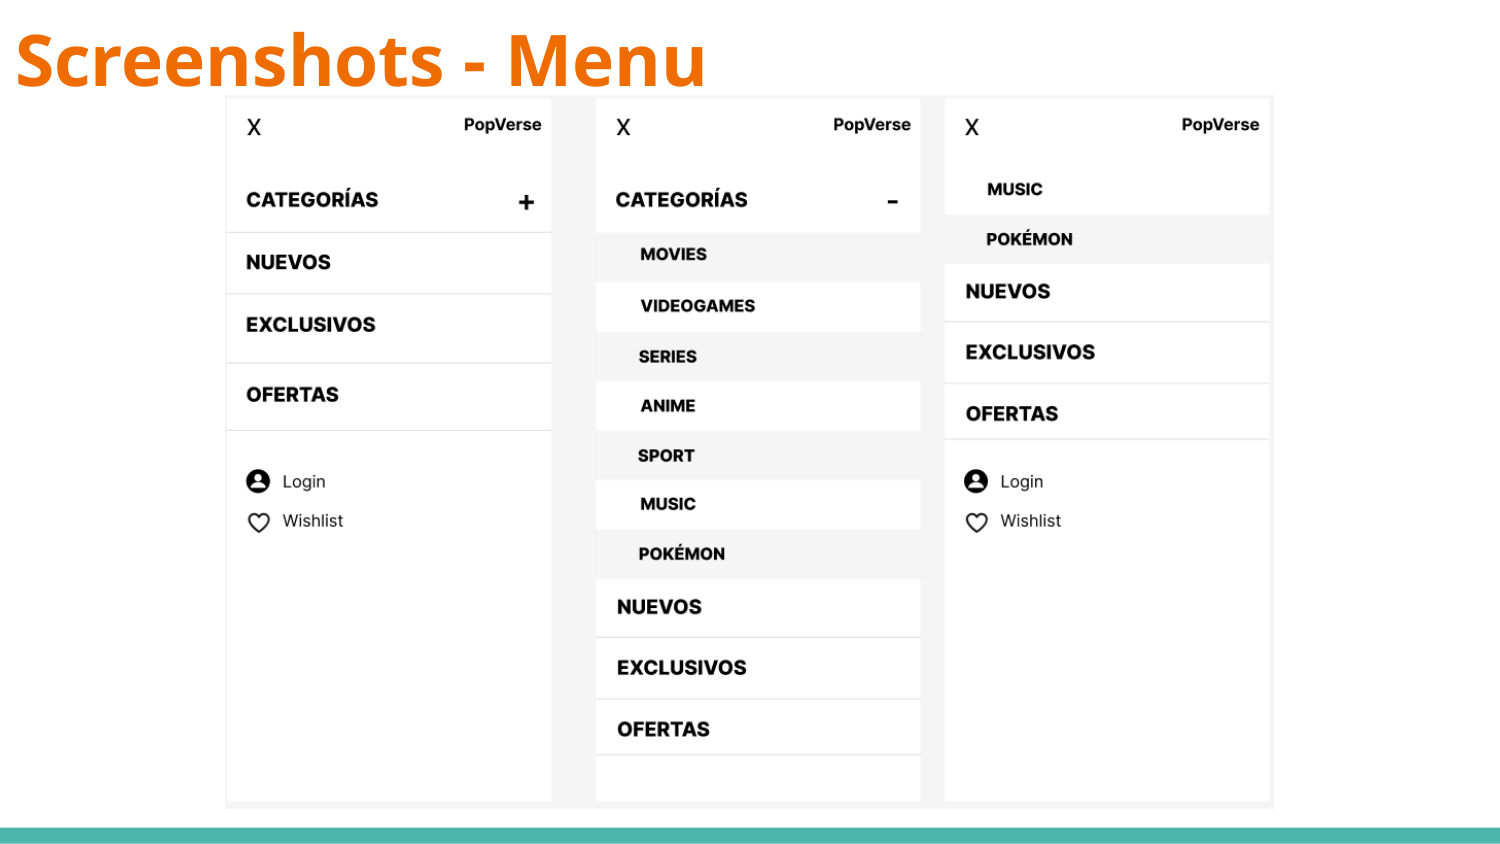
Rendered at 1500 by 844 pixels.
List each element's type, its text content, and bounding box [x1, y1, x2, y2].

picture [225, 95, 1275, 809]
title Screenshots - Menu [0, 0, 1398, 116]
